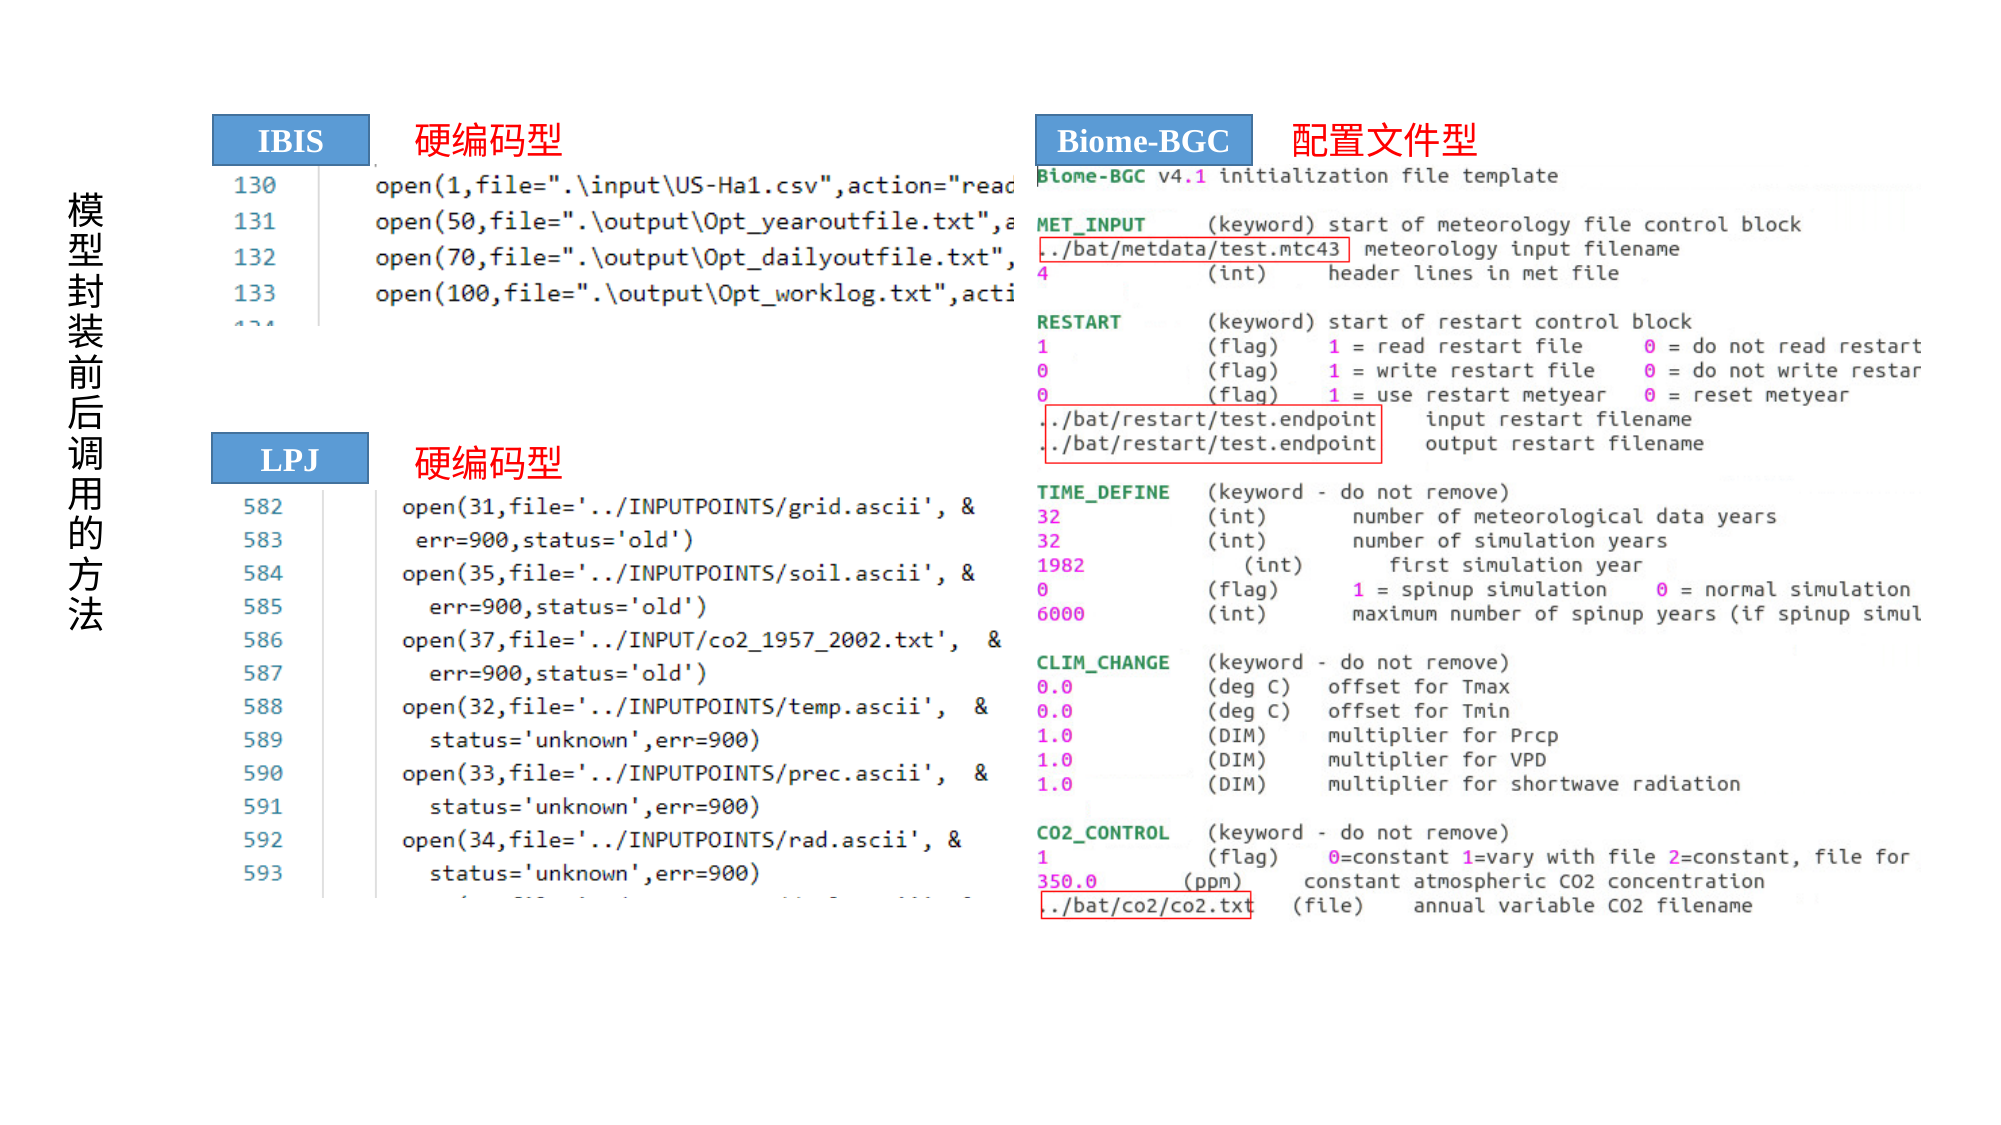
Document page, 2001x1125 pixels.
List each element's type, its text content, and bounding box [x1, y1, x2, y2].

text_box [211, 109, 1920, 922]
title 模型封装前后调用的方法 [52, 47, 121, 782]
